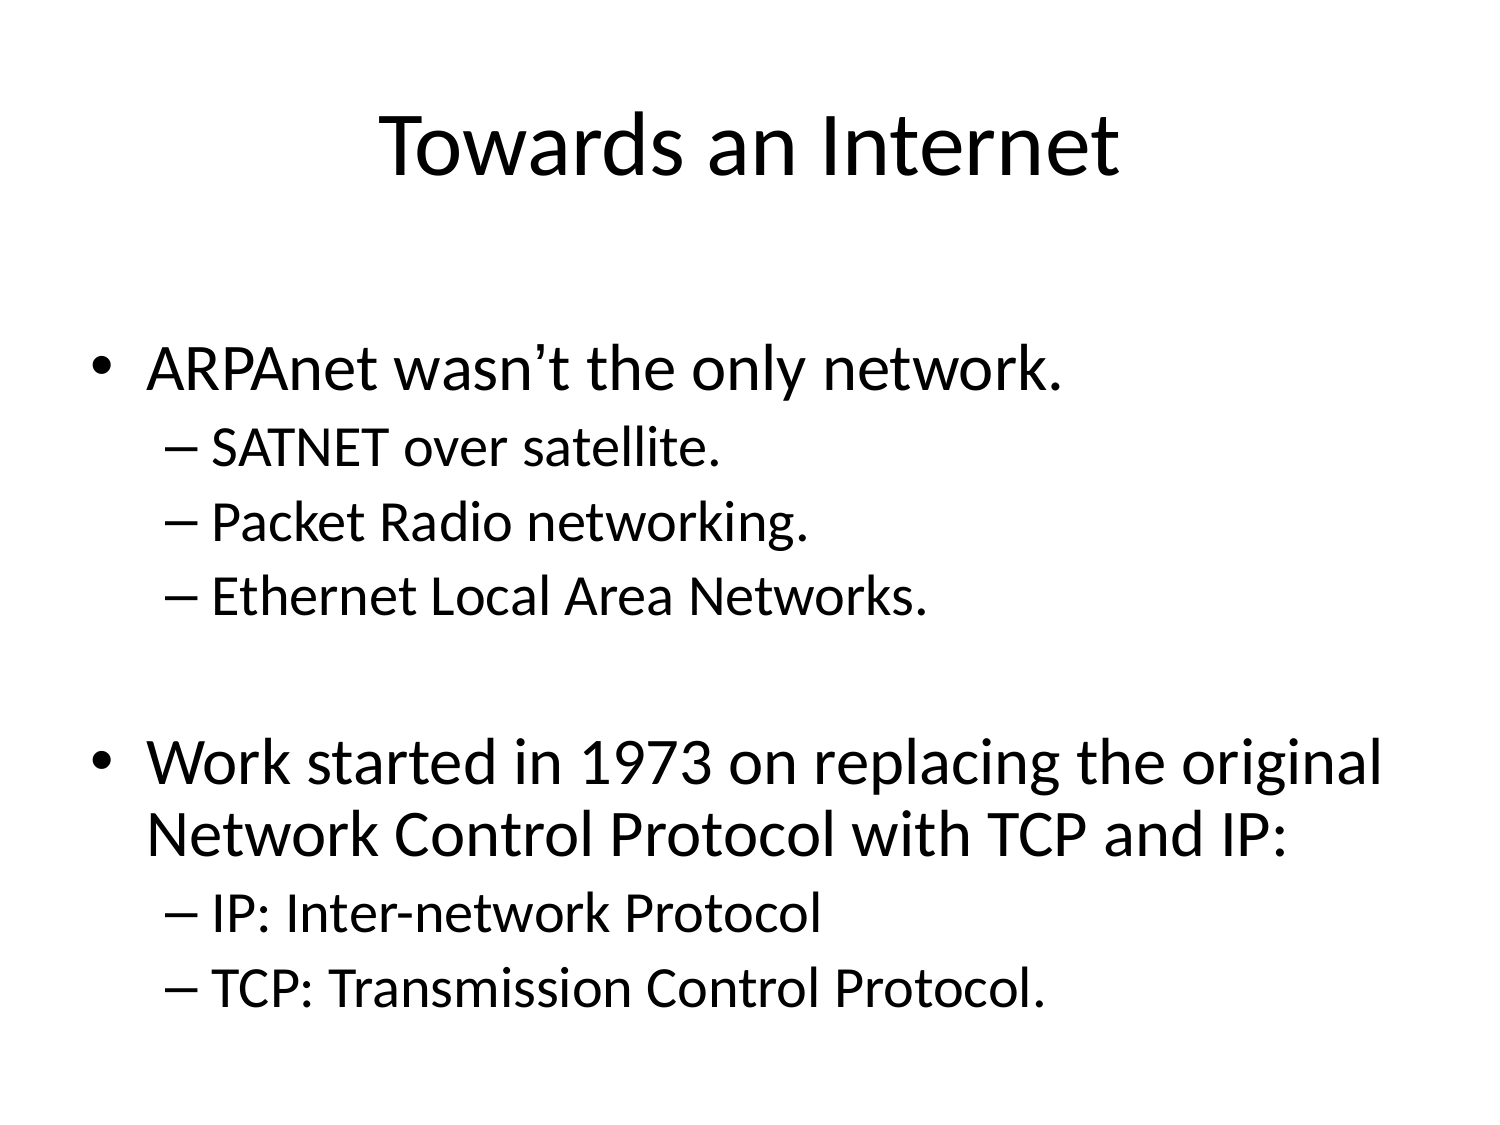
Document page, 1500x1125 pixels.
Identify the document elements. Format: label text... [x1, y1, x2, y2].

title Towards an Internet [75, 45, 1425, 233]
list ARPAnet wasn’t the only network. SATNET over satellite. Packet Radio networking. Ethernet Local Area Networks. Work started in 1973 on replacing the original Network Control Protocol with TCP and IP: IP: Inter-network Protocol TCP: Transmission Control Protocol. [75, 324, 1425, 1038]
